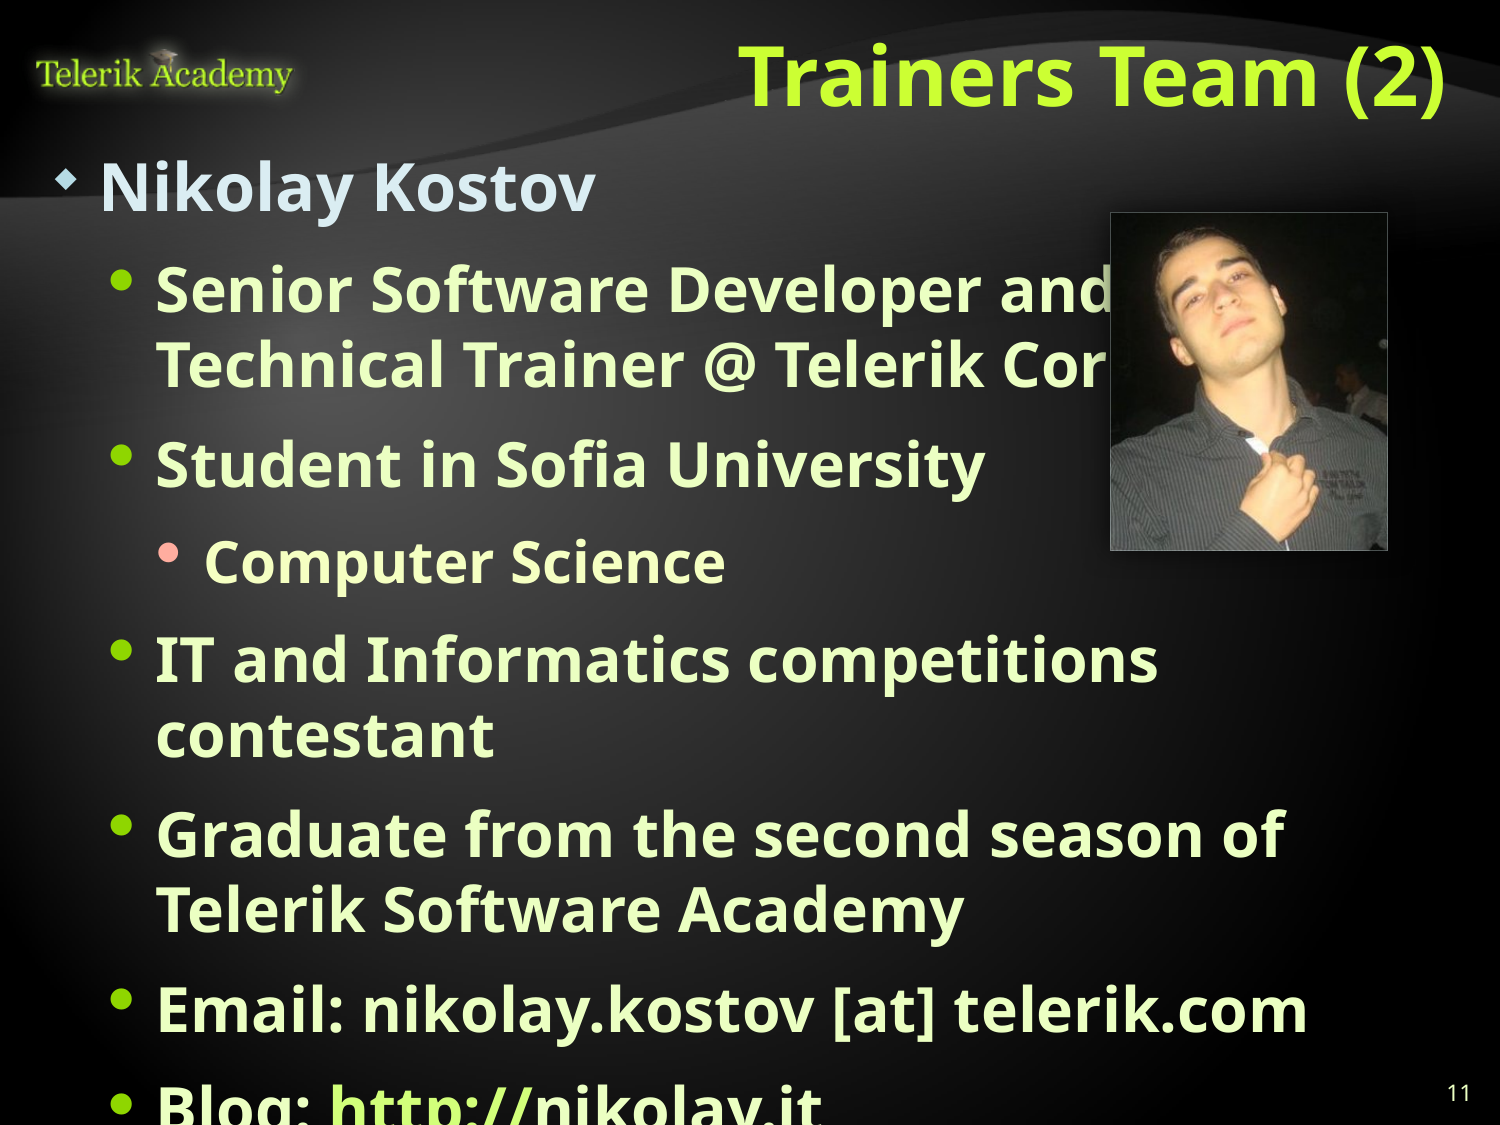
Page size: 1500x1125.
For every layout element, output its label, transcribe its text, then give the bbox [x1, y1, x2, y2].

title Trainers Team (2) [299, 12, 1463, 137]
list Nikolay Kostov Senior Software Developer and Technical Trainer @ Telerik Corp. Student in Sofia University Computer Science IT and Informatics competitions contestant Graduate from the second season of Telerik Software Academy Email: nikolay.kostov [at] telerik.com Blog: http://nikolay.it [37, 137, 1463, 1100]
picture [0, 0, 1500, 1125]
slide_number 11 [1412, 1074, 1488, 1113]
